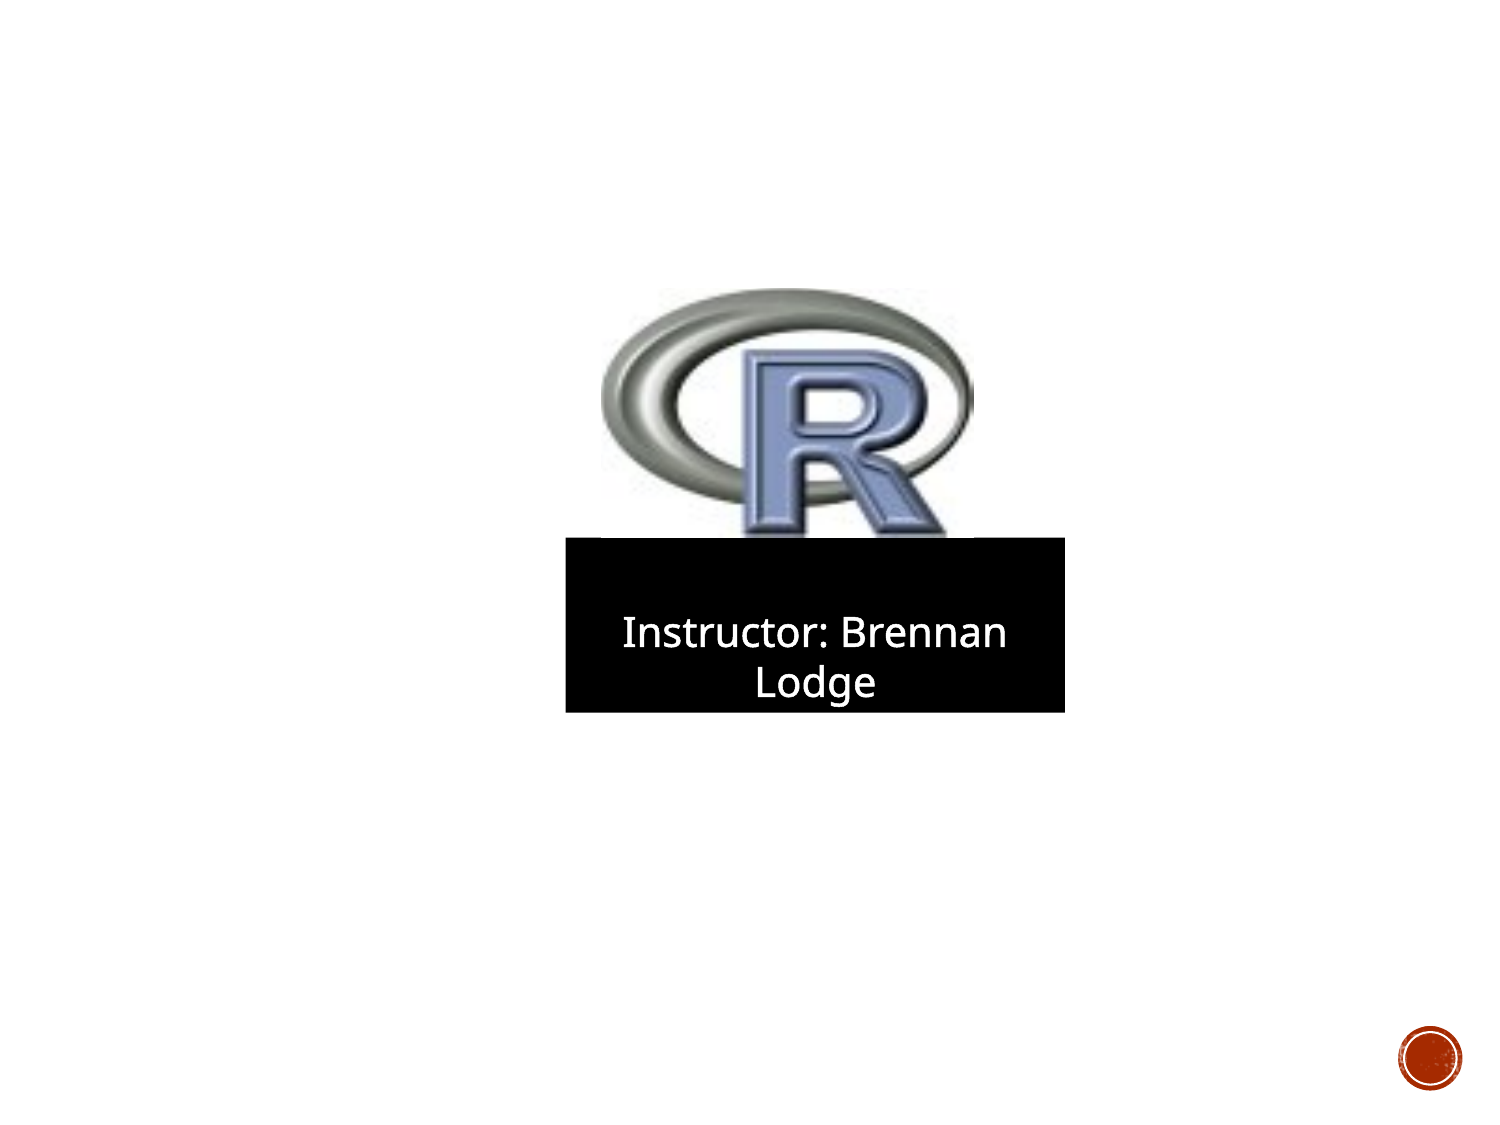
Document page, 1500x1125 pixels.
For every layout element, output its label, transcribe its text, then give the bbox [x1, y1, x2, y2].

text_box Instructor: Brennan Lodge [565, 537, 1065, 713]
picture [601, 288, 974, 538]
